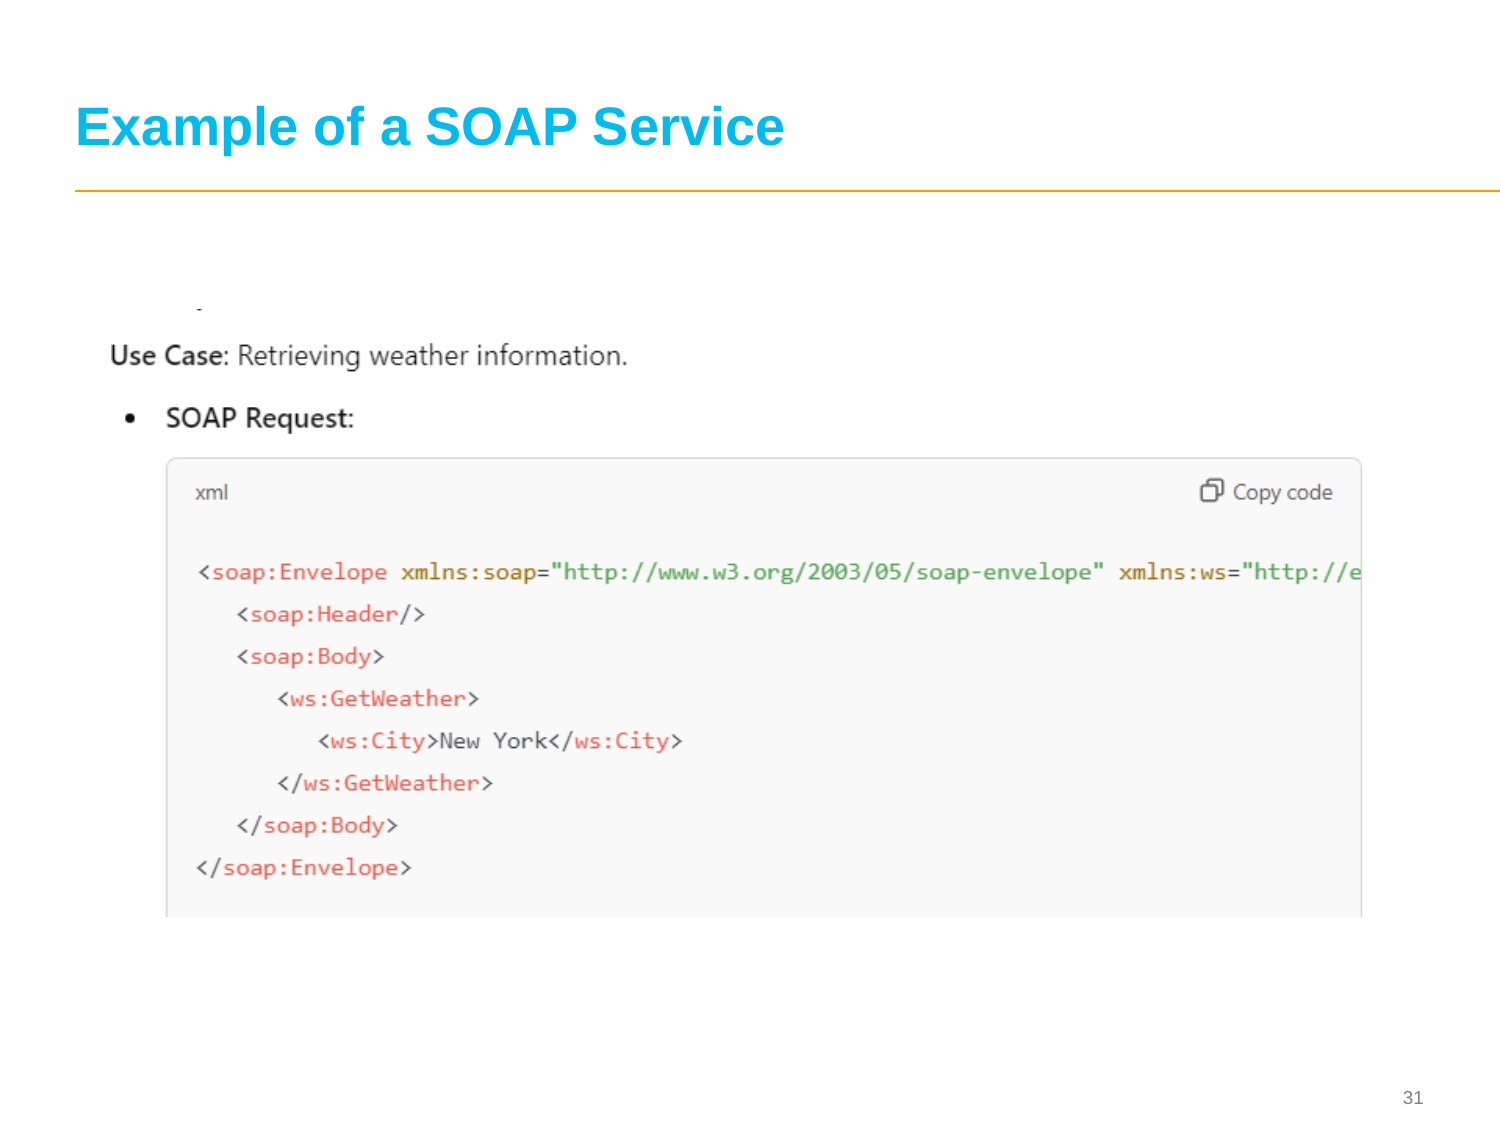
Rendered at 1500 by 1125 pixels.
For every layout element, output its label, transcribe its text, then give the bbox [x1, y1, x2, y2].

title Example of a SOAP Service [75, 27, 1422, 157]
picture [99, 309, 1363, 917]
